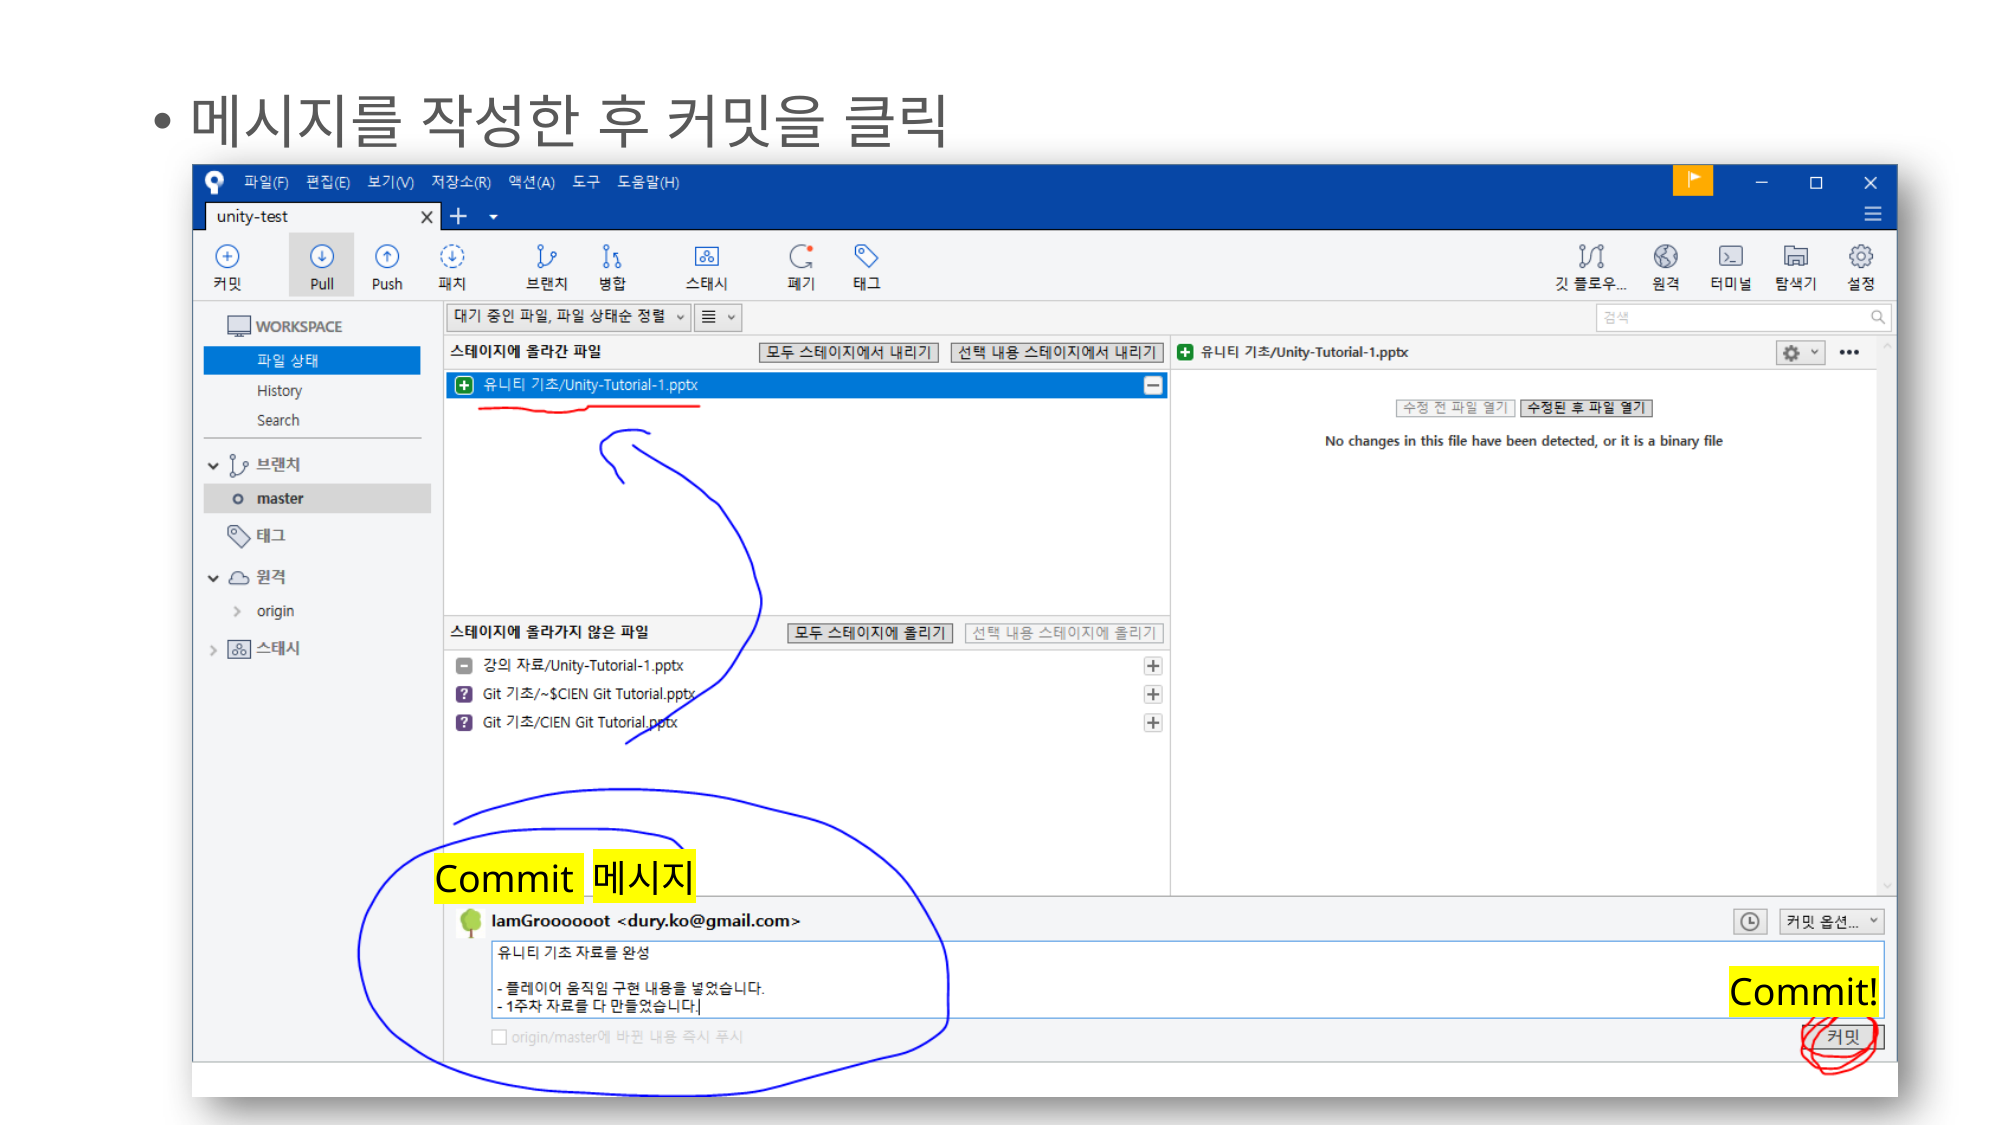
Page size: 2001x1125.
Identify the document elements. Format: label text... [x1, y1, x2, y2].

list 메시지를 작성한 후 커밋을 클릭 [137, 85, 1863, 799]
picture [192, 164, 1898, 1097]
